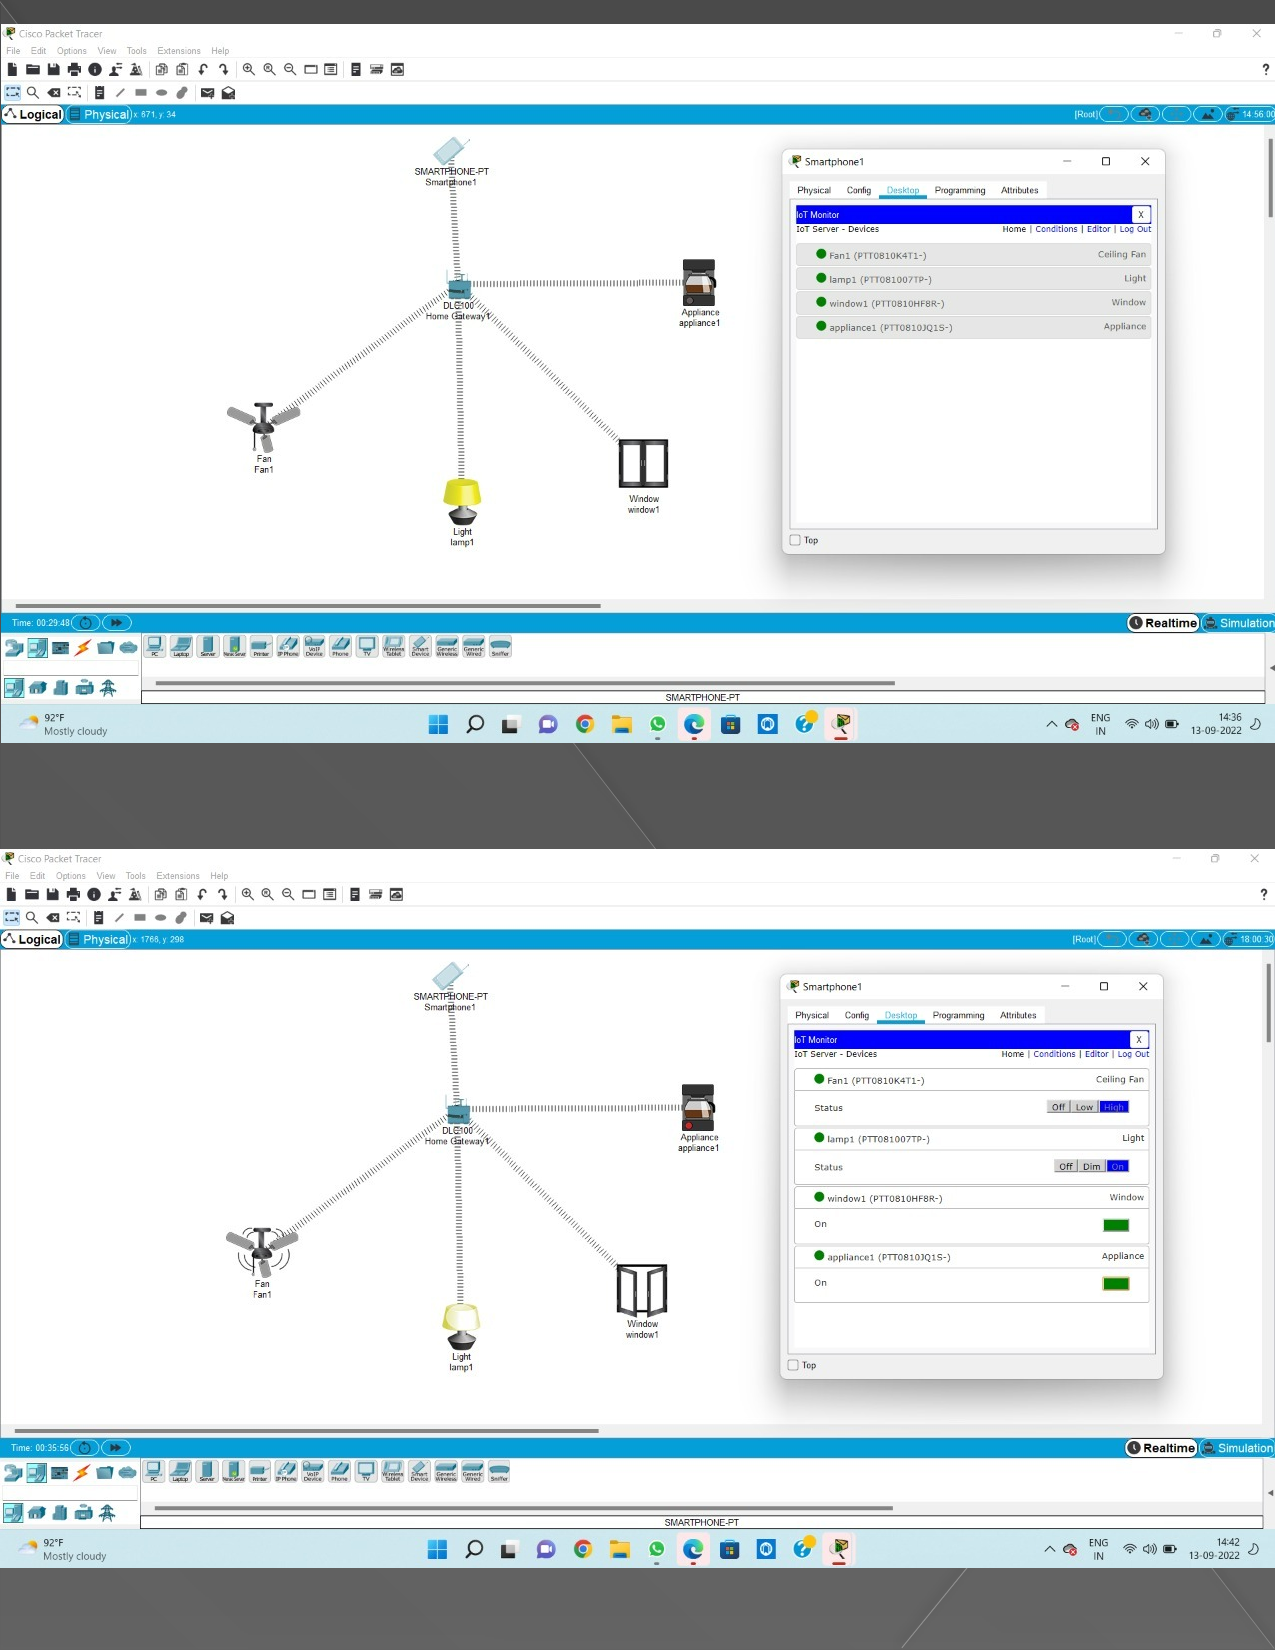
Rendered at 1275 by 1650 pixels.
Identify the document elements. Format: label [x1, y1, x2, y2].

picture [36, 1444, 57, 1451]
picture [37, 619, 72, 626]
picture [60, 1444, 71, 1451]
picture [0, 849, 1275, 1568]
picture [1, 24, 1275, 743]
picture [14, 619, 31, 626]
picture [13, 1444, 30, 1451]
